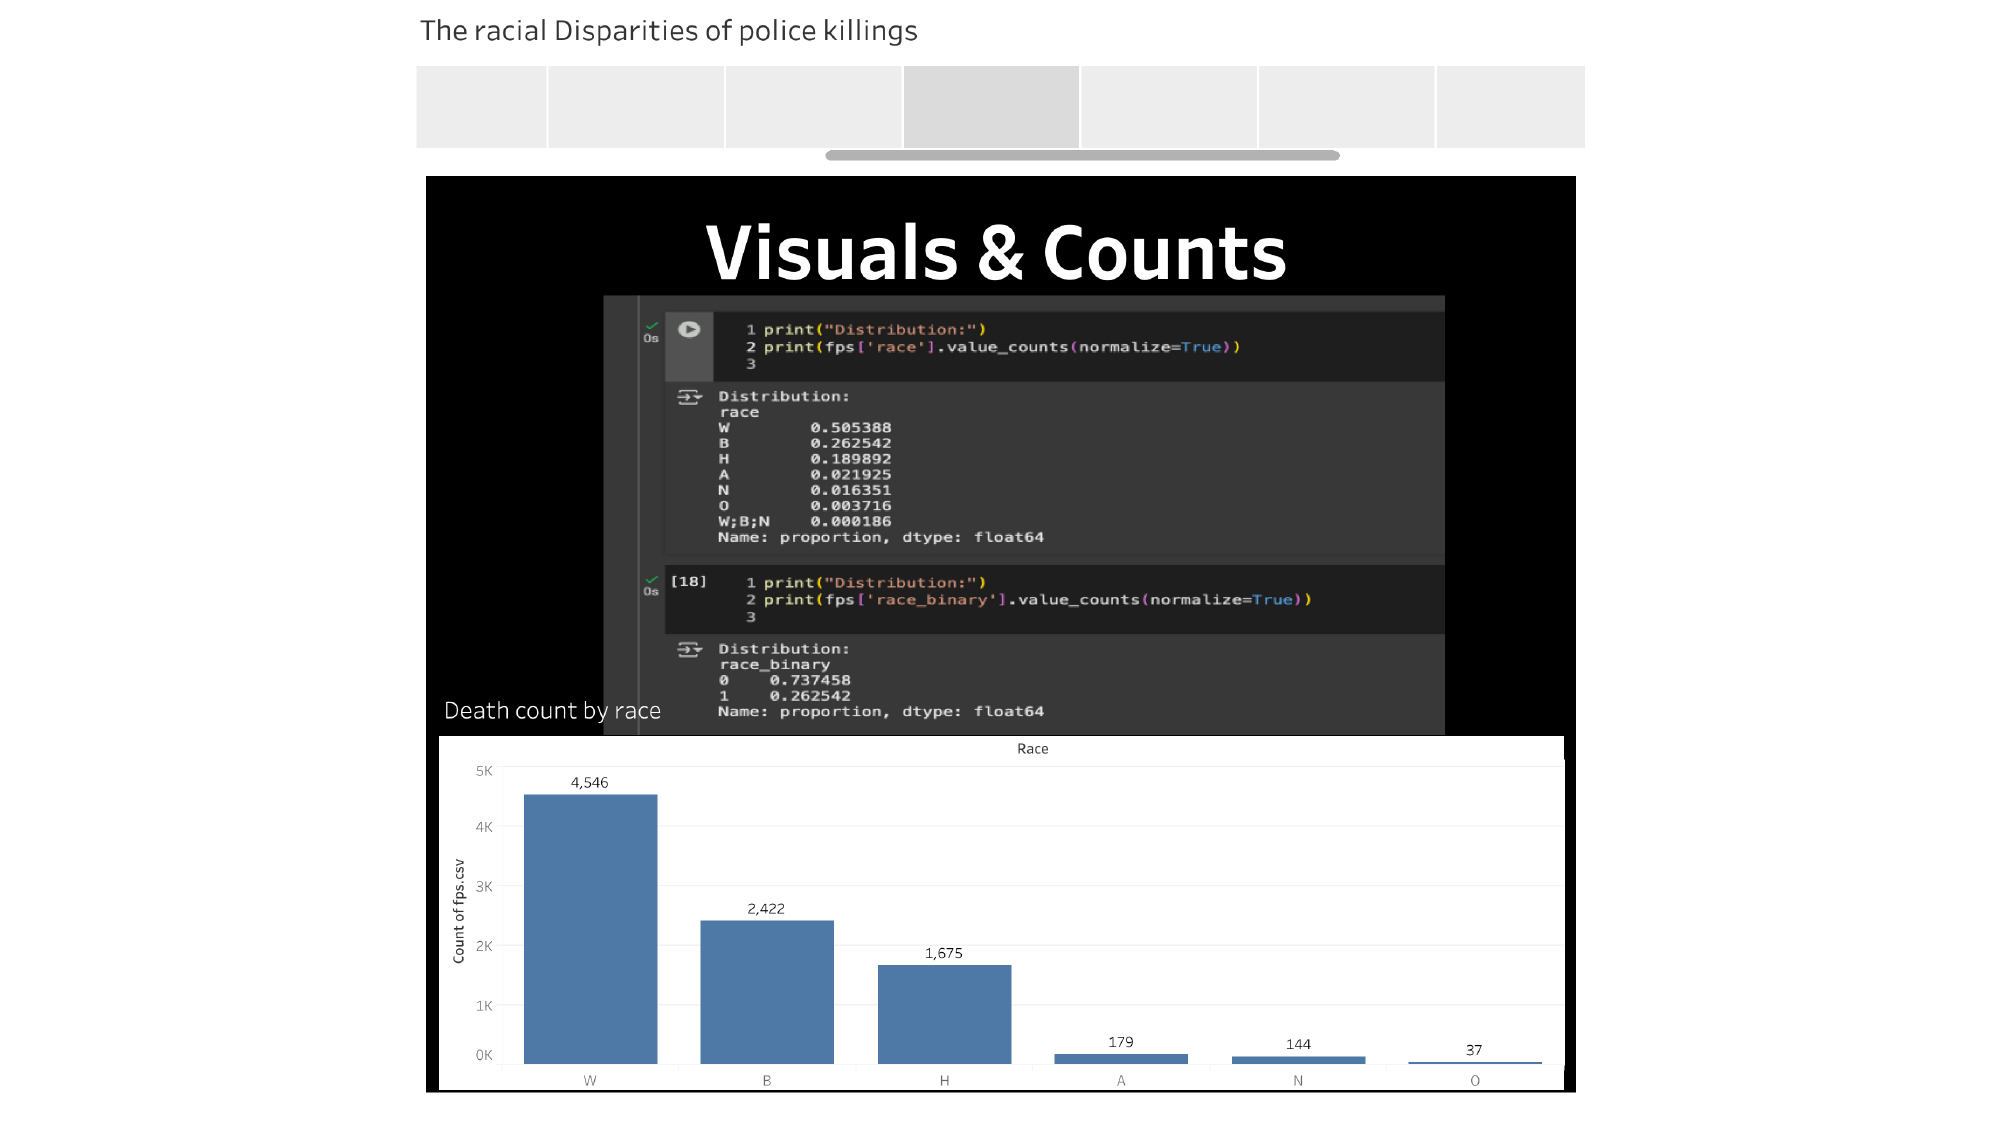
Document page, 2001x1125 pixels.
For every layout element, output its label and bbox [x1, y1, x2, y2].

picture [407, 0, 1593, 1125]
